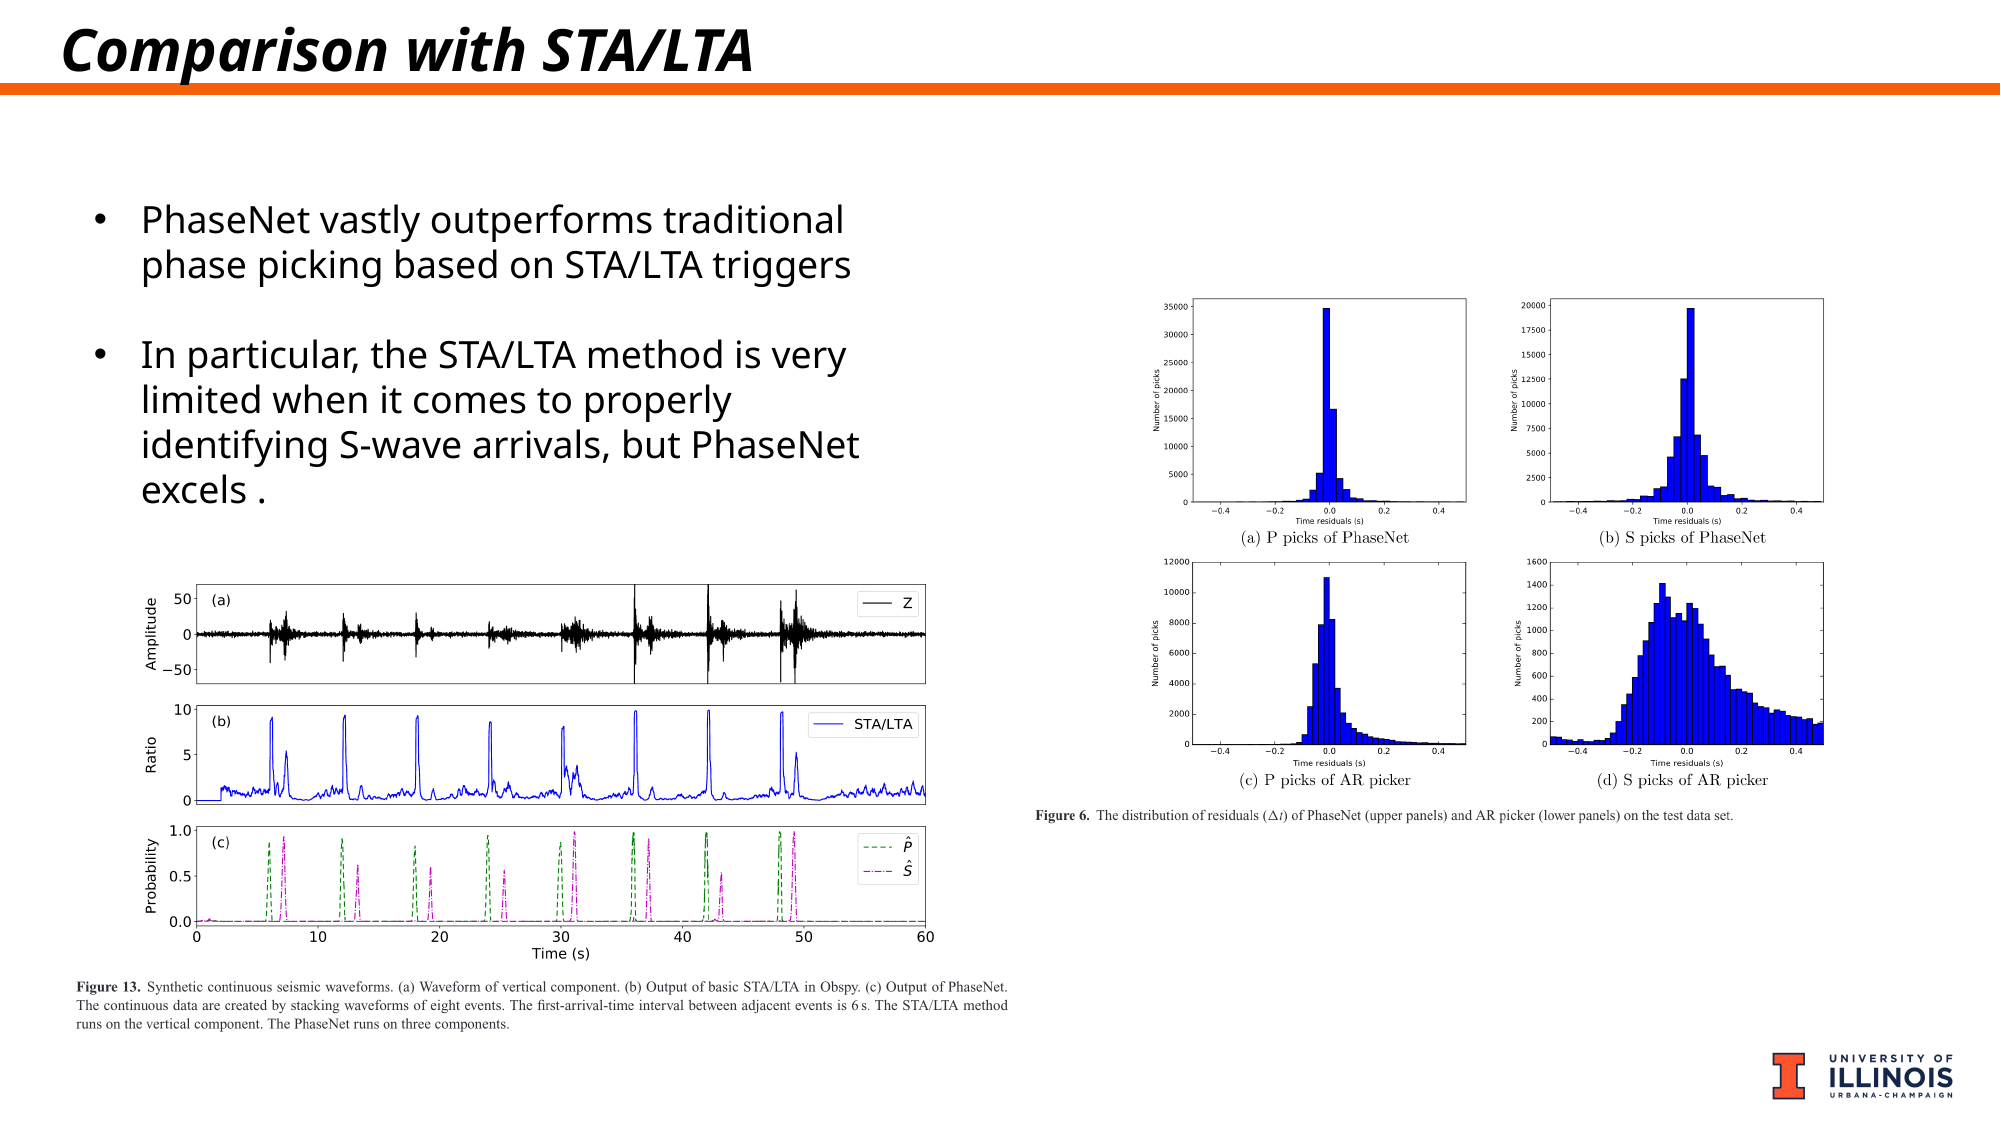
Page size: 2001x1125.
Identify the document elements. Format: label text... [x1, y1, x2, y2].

text_box PhaseNet vastly outperforms traditional phase picking based on STA/LTA triggers In particular, the STA/LTA method is very limited when it comes to properly identifying S-wave arrivals, but PhaseNet excels . [79, 188, 936, 518]
picture [1747, 1030, 1978, 1125]
picture [67, 285, 1862, 1043]
title Comparison with STA/LTA [45, 0, 1771, 112]
